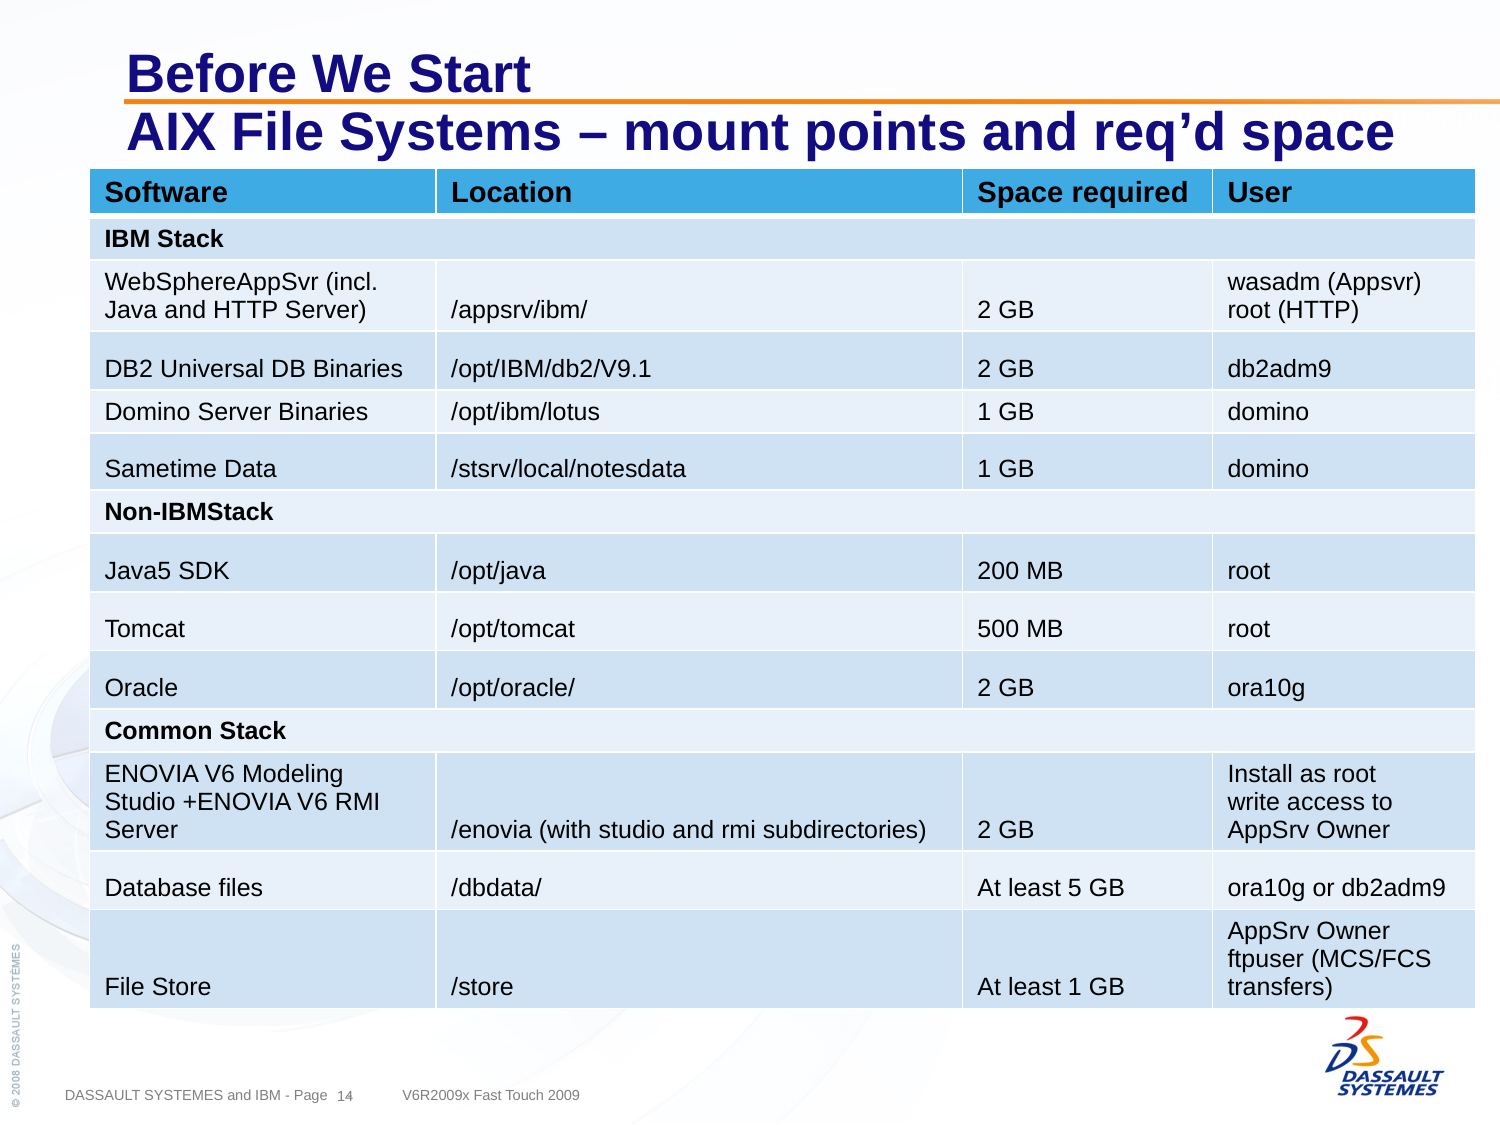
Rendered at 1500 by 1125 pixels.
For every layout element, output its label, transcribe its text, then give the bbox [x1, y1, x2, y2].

table_cell DB2 Universal DB Binaries [90, 332, 435, 389]
table_cell File Store [90, 910, 435, 1008]
table_cell IBM Stack [90, 219, 1475, 259]
table_cell /stsrv/local/notesdata [437, 434, 962, 489]
table_cell 2 GB [963, 332, 1212, 389]
table_cell wasadm (Appsvr) root (HTTP) [1213, 261, 1475, 330]
table_cell 1 GB [963, 391, 1212, 432]
table_cell 200 MB [963, 534, 1212, 591]
table_cell root [1213, 593, 1475, 650]
table_cell Oracle [90, 651, 435, 708]
table_header Software [90, 169, 435, 213]
table_cell At least 5 GB [963, 852, 1212, 909]
table_cell db2adm9 [1213, 332, 1475, 389]
table_cell 2 GB [963, 261, 1212, 330]
table_cell Install as root write access to AppSrv Owner [1213, 753, 1475, 850]
table_header User [1213, 169, 1475, 213]
table_cell /opt/oracle/ [437, 651, 962, 708]
table_header Space required [963, 169, 1212, 213]
table_cell ora10g [1213, 651, 1475, 708]
table_cell Non-IBMStack [90, 491, 1475, 532]
table_cell Domino Server Binaries [90, 391, 435, 432]
table_header Location [437, 169, 962, 213]
table_cell /opt/IBM/db2/V9.1 [437, 332, 962, 389]
table_cell Tomcat [90, 593, 435, 650]
table_cell root [1213, 534, 1475, 591]
table_cell /opt/tomcat [437, 593, 962, 650]
title Before We Start AIX File Systems – mount points and req’d space [125, 0, 1477, 163]
table_cell /opt/java [437, 534, 962, 591]
table_cell /enovia (with studio and rmi subdirectories) [437, 753, 962, 850]
table_cell /opt/ibm/lotus [437, 391, 962, 432]
table_cell /appsrv/ibm/ [437, 261, 962, 330]
table_cell Common Stack [90, 710, 1475, 751]
table_cell domino [1213, 434, 1475, 489]
table_cell Java5 SDK [90, 534, 435, 591]
table_cell 2 GB [963, 753, 1212, 850]
table_cell ora10g or db2adm9 [1213, 852, 1475, 909]
table_cell AppSrv Owner ftpuser (MCS/FCS transfers) [1213, 910, 1475, 1008]
table_cell Database files [90, 852, 435, 909]
picture [0, 0, 1500, 1124]
table_cell domino [1213, 391, 1475, 432]
table_cell WebSphereAppSvr (incl. Java and HTTP Server) [90, 261, 435, 330]
table_cell 500 MB [963, 593, 1212, 650]
table_cell /store [437, 910, 962, 1008]
table_cell /dbdata/ [437, 852, 962, 909]
table_cell At least 1 GB [963, 910, 1212, 1008]
table_cell 2 GB [963, 651, 1212, 708]
table_cell 1 GB [963, 434, 1212, 489]
table_cell ENOVIA V6 Modeling Studio +ENOVIA V6 RMI Server [90, 753, 435, 850]
table_cell Sametime Data [90, 434, 435, 489]
